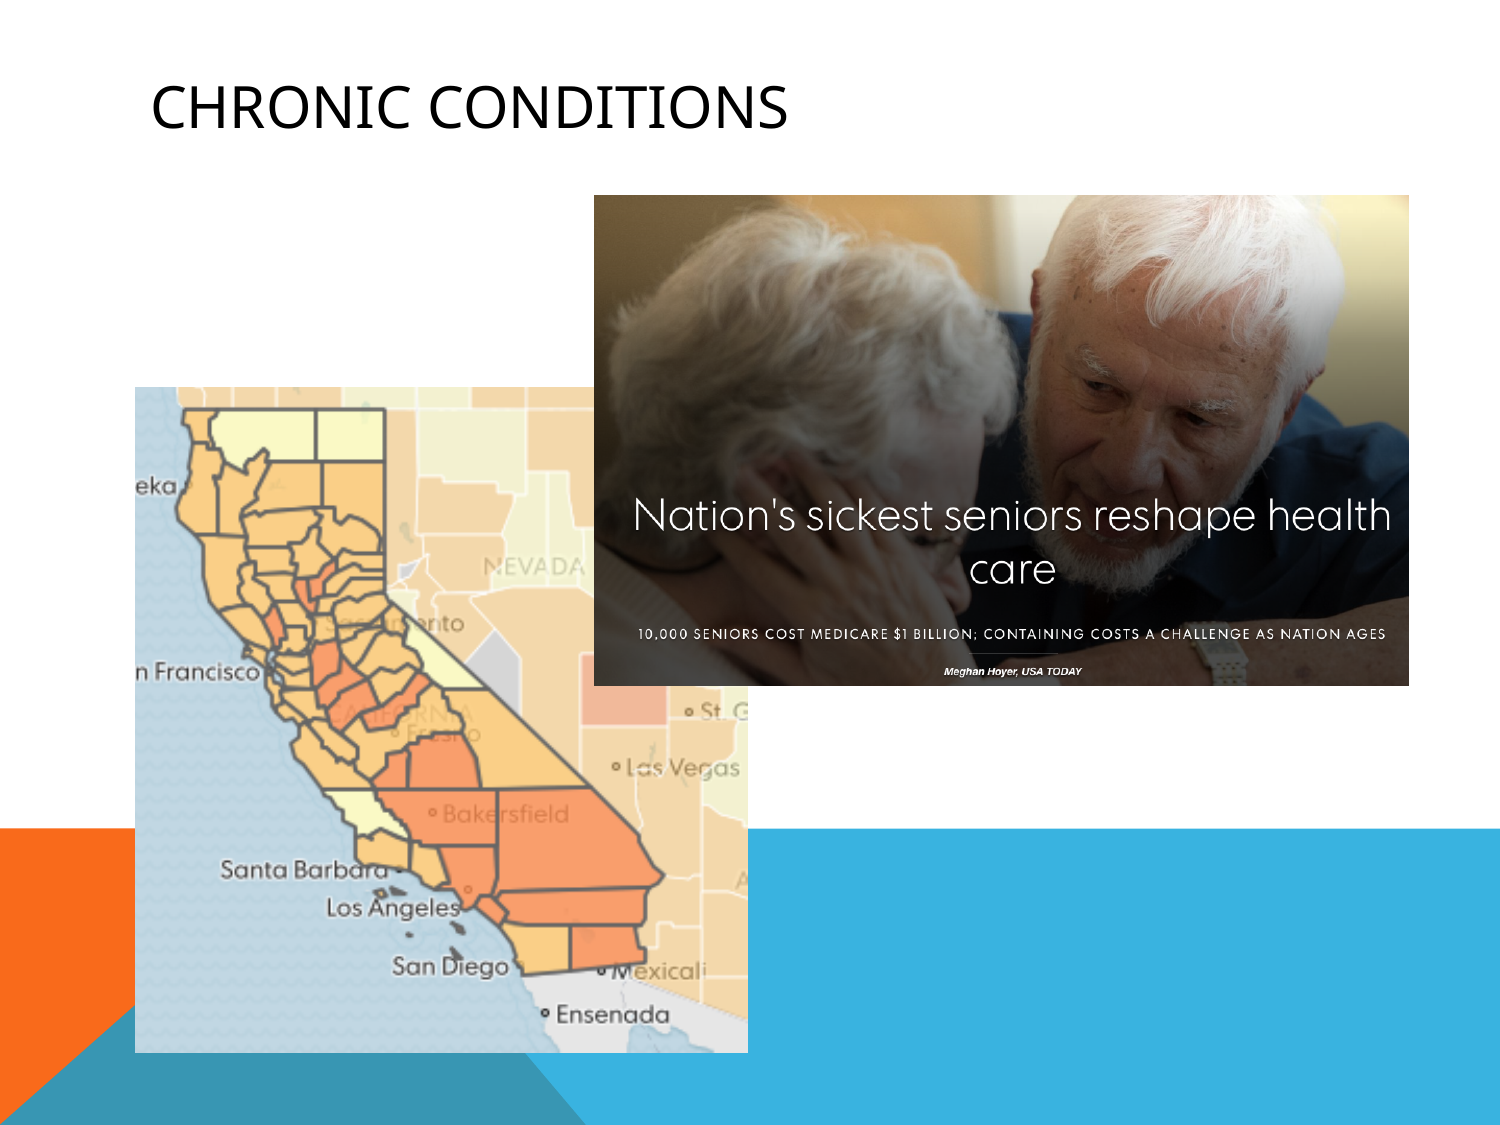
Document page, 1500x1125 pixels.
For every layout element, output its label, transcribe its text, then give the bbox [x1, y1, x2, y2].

picture [134, 387, 748, 1053]
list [486, 194, 1500, 686]
title Chronic Conditions [135, 60, 1369, 150]
